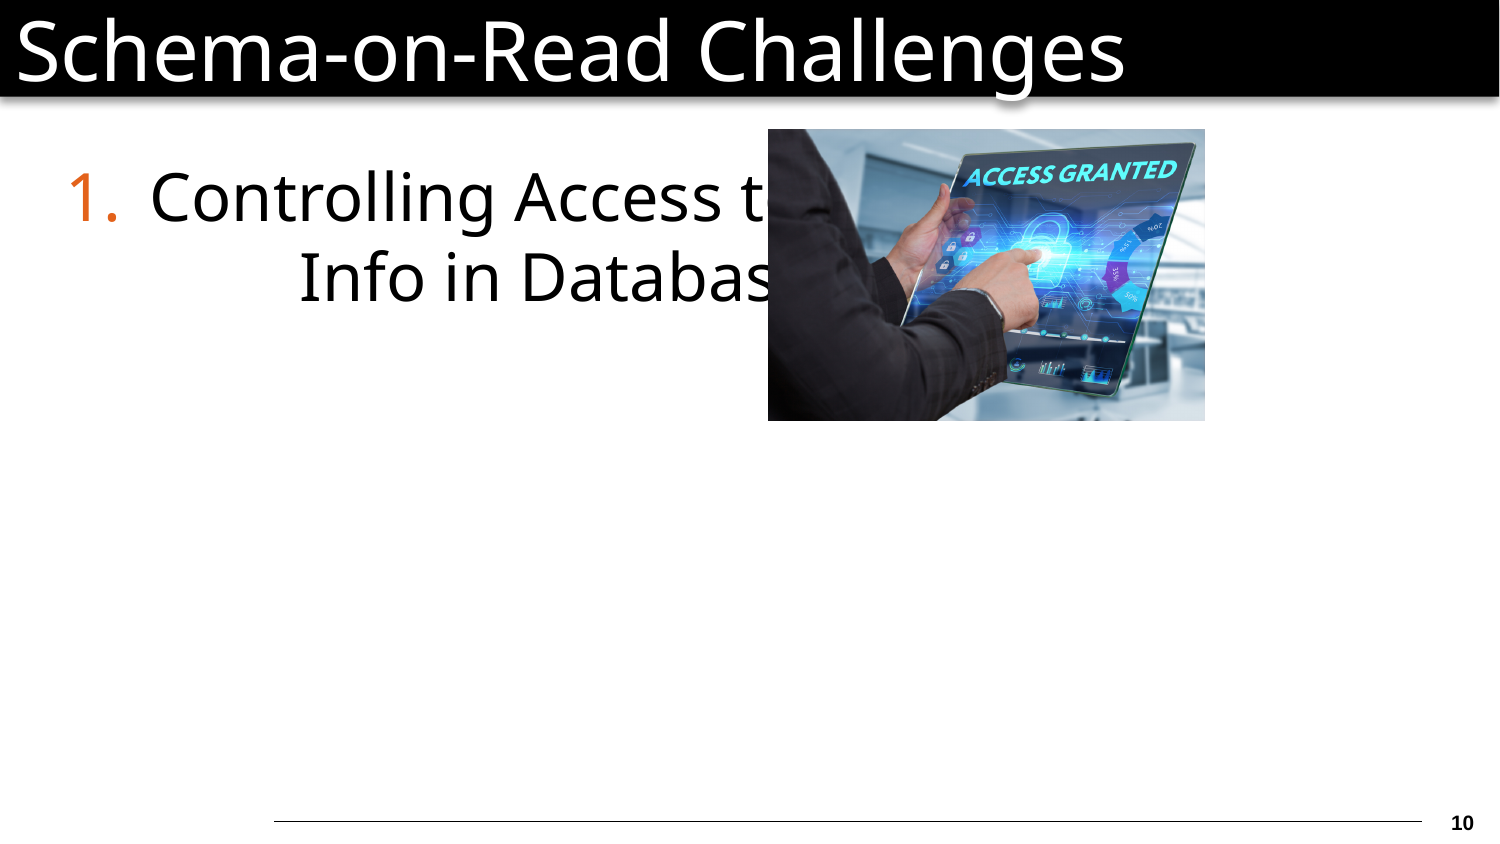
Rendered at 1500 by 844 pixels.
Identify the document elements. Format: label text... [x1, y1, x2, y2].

list Controlling Access to Info in Database [50, 146, 1488, 797]
title Schema-on-Read Challenges [0, 0, 1500, 97]
slide_number 9 [1437, 800, 1488, 842]
picture [768, 129, 1205, 421]
